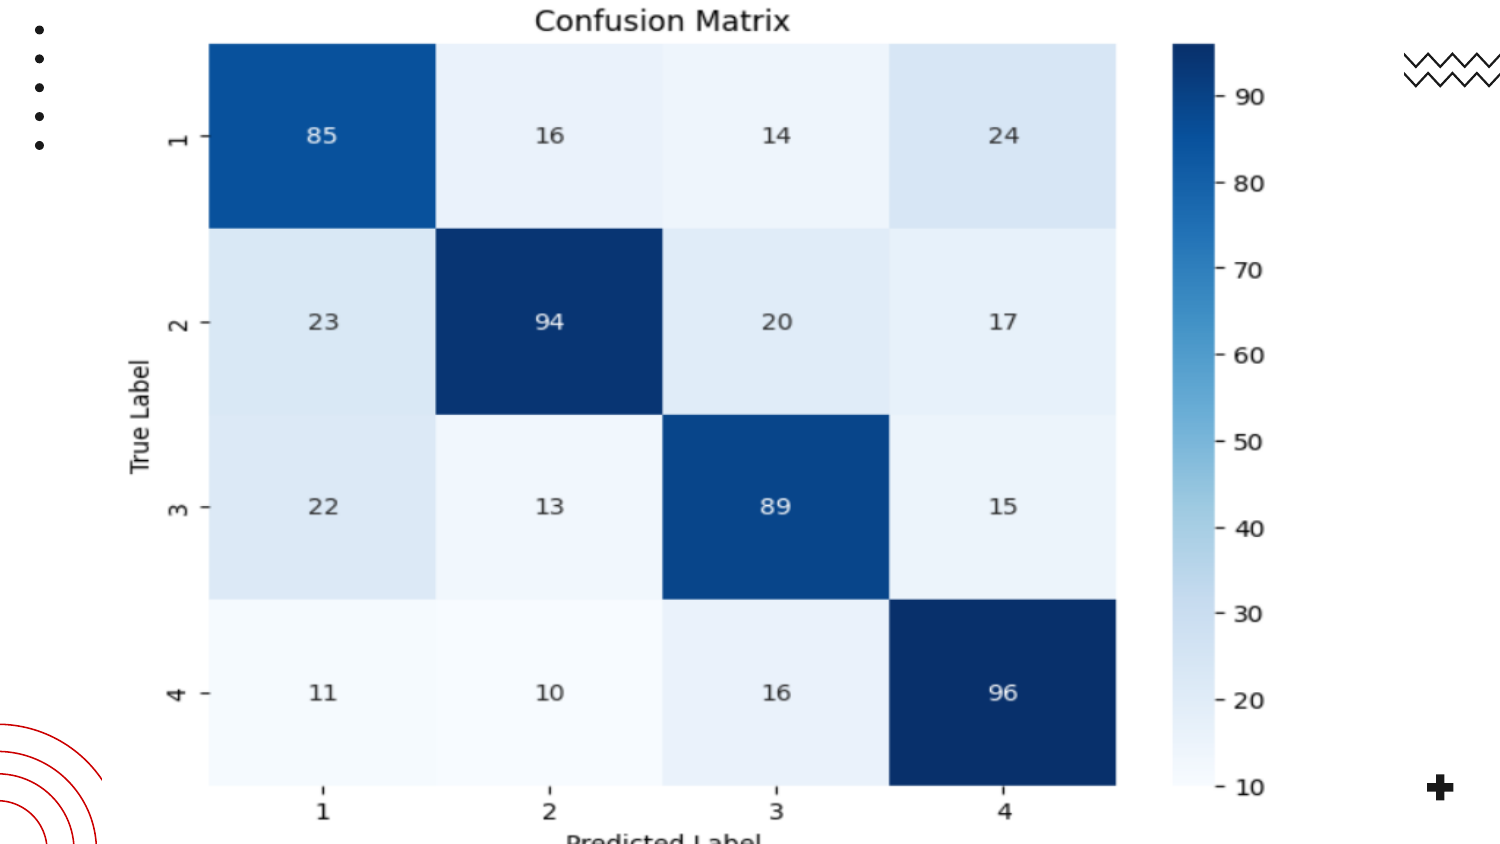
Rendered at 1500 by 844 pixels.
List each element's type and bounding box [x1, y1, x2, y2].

picture [102, 0, 1404, 844]
